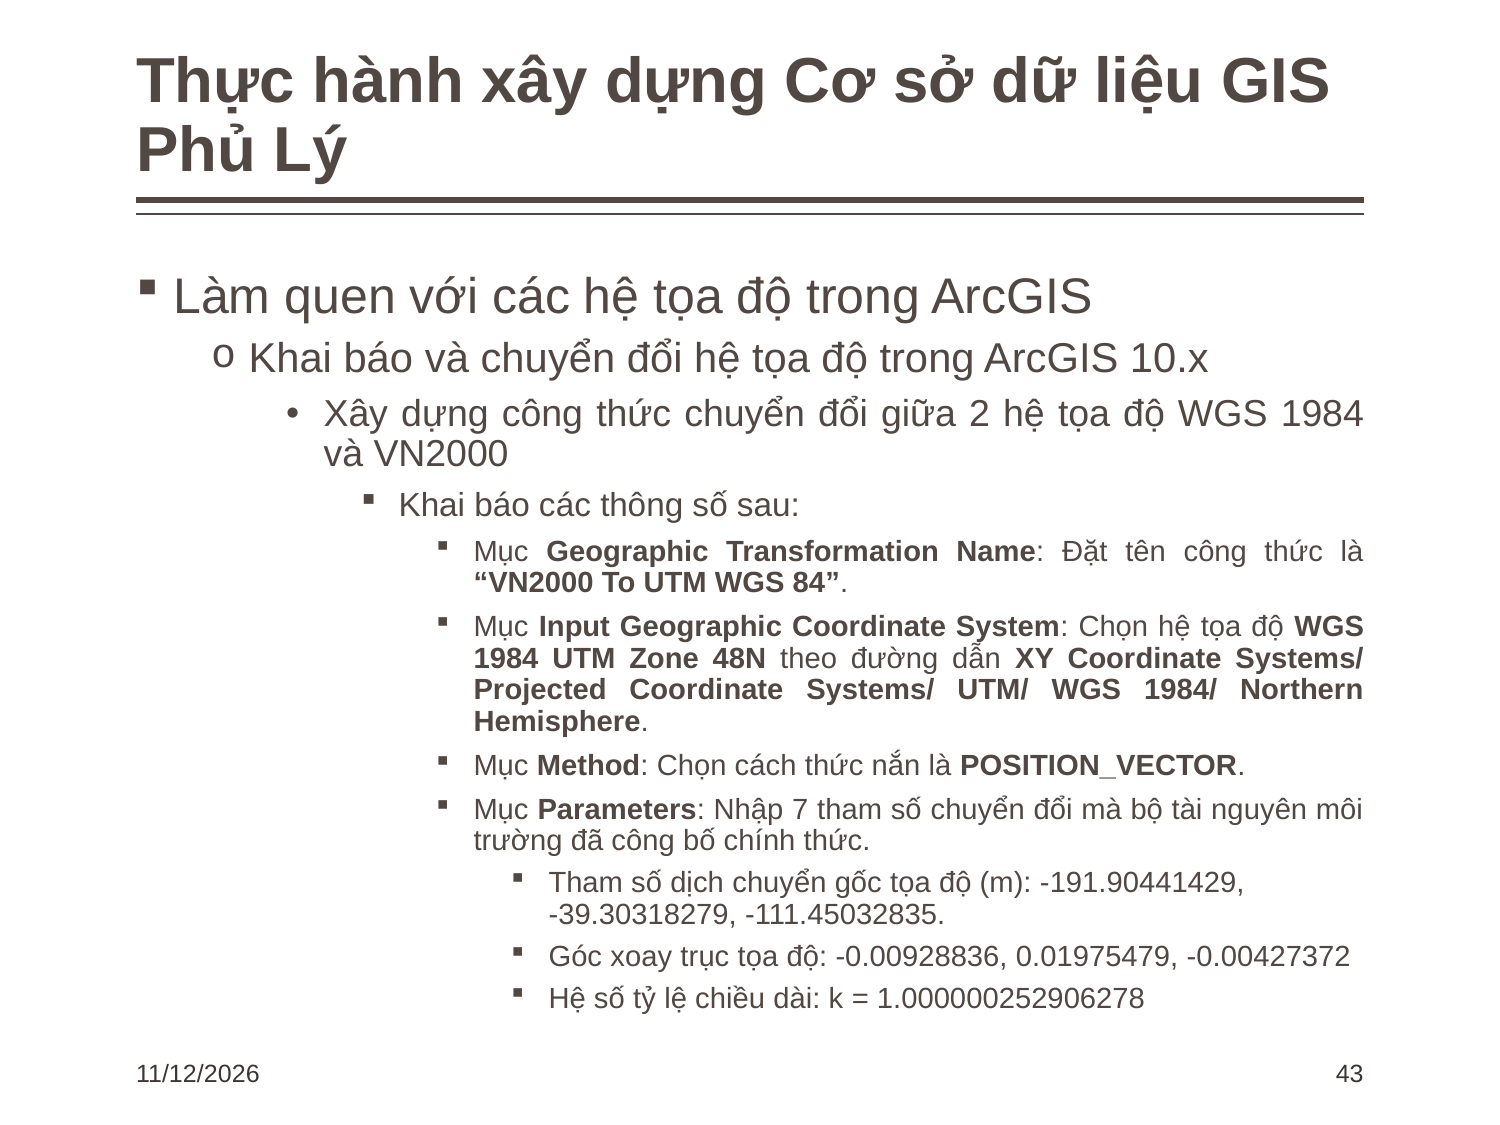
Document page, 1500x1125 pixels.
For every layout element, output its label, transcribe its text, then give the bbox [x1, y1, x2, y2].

title Thực hành xây dựng Cơ sở dữ liệu GIS Phủ Lý [135, 12, 1364, 193]
list Làm quen với các hệ tọa độ trong ArcGIS Khai báo và chuyển đổi hệ tọa độ trong ArcGIS 10.x Xây dựng công thức chuyển đổi giữa 2 hệ tọa độ WGS 1984 và VN2000 Khai báo các thông số sau: Mục Geographic Transformation Name: Đặt tên công thức là “VN2000 To UTM WGS 84”. Mục Input Geographic Coordinate System: Chọn hệ tọa độ WGS 1984 UTM Zone 48N theo đường dẫn XY Coordinate Systems/ Projected Coordinate Systems/ UTM/ WGS 1984/ Northern Hemisphere. Mục Method: Chọn cách thức nắn là POSITION_VECTOR. Mục Parameters: Nhập 7 tham số chuyển đổi mà bộ tài nguyên môi trường đã công bố chính thức. Tham số dịch chuyển gốc tọa độ (m): -191.90441429, -39.30318279, -111.45032835. Góc xoay trục tọa độ: -0.00928836, 0.01975479, -0.00427372 Hệ số tỷ lệ chiều dài: k = 1.000000252906278 [135, 262, 1364, 1043]
slide_number 43 [1138, 1042, 1364, 1103]
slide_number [135, 1042, 362, 1103]
